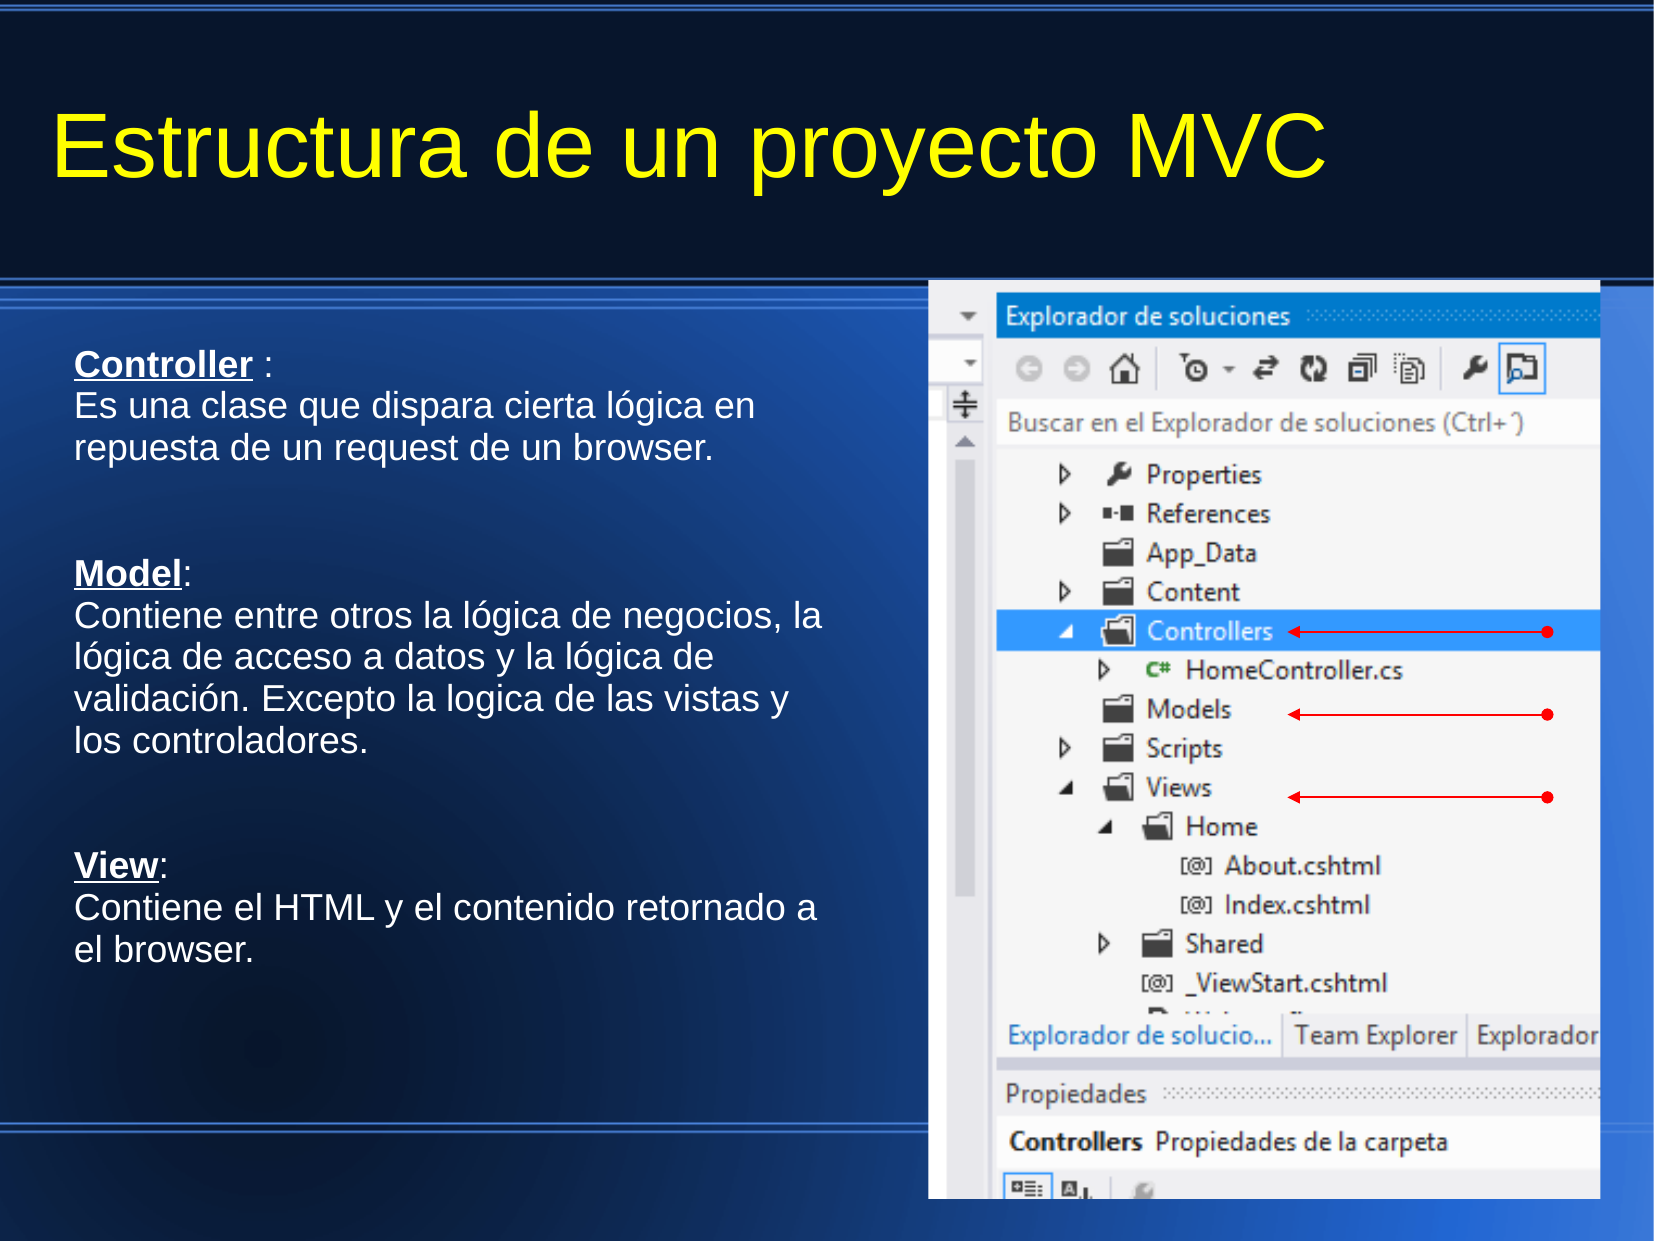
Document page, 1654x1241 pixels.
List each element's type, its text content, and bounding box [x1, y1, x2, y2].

text_box Estructura de un proyecto MVC [35, 88, 1607, 206]
text_box Controller : Es una clase que dispara cierta lógica en repuesta de un request de un browser. Model: Contiene entre otros la lógica de negocios, la lógica de acceso a datos y la lógica de validación. Excepto la logica de las vistas y los controladores. View: Contiene el HTML y el contenido retornado a el browser. [59, 336, 851, 1021]
picture [0, 0, 1654, 1241]
